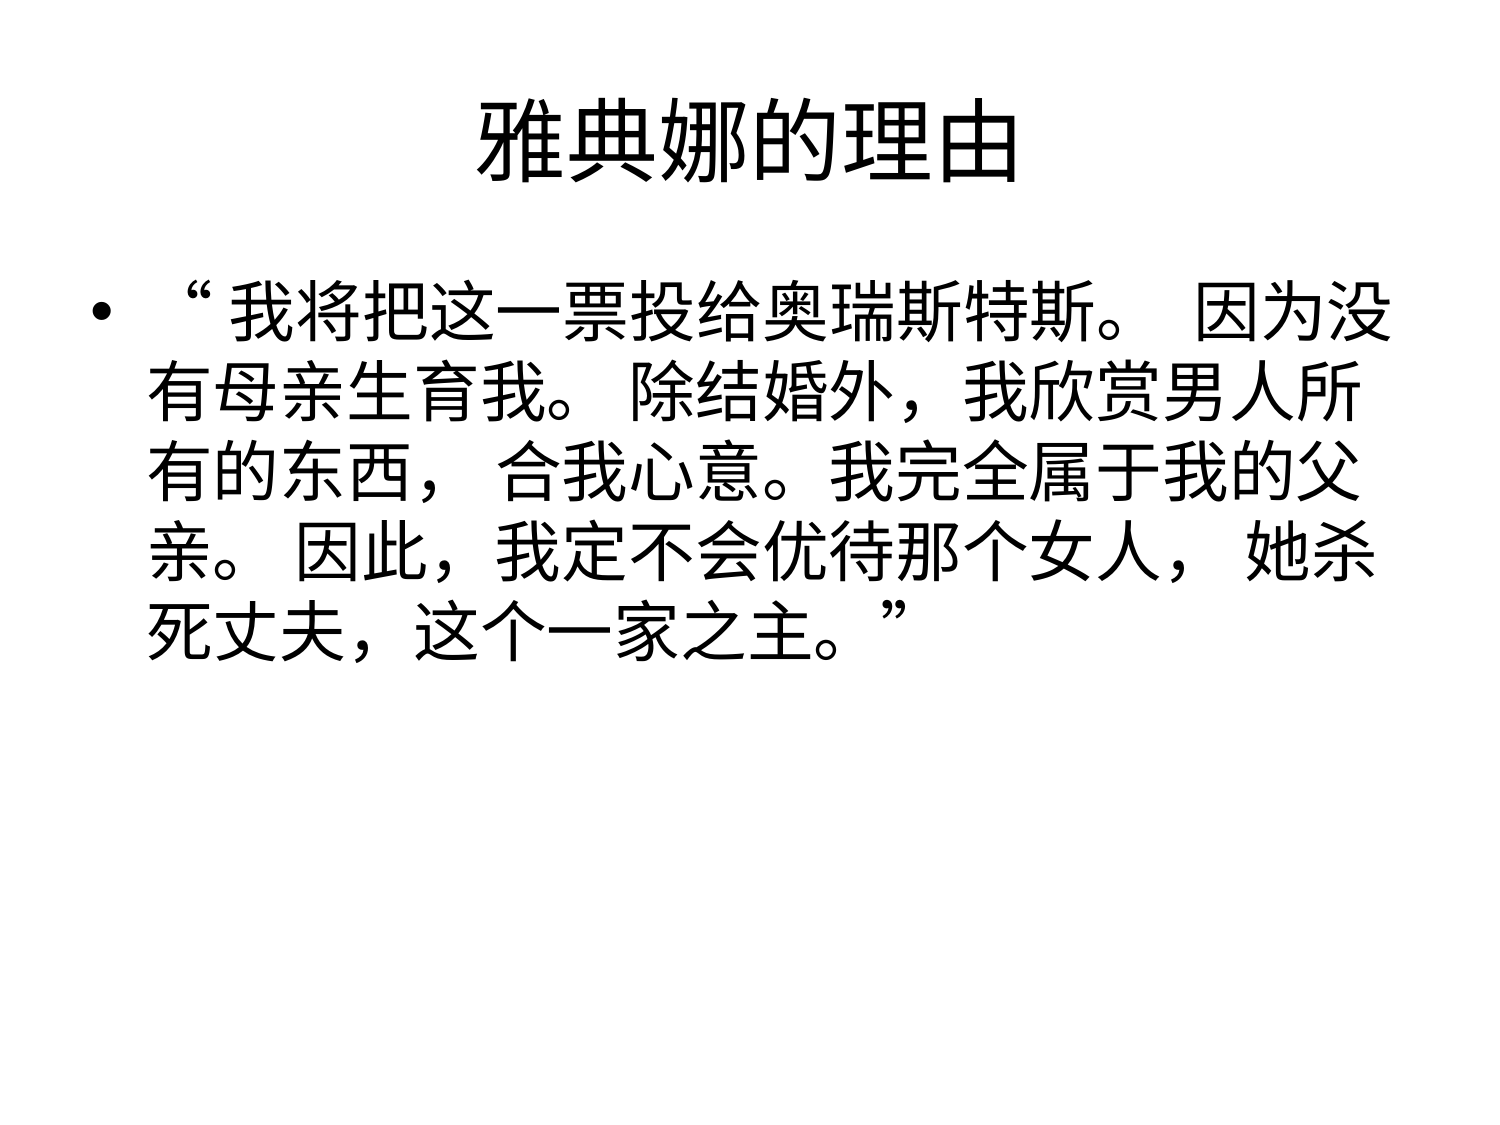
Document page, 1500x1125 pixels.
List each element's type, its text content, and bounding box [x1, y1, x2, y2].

list “我将把这一票投给奥瑞斯特斯。 因为没有母亲生育我。 除结婚外，我欣赏男人所有的东西， 合我心意。我完全属于我的父亲。 因此，我定不会优待那个女人， 她杀死丈夫，这个一家之主。” [75, 262, 1425, 1005]
title 雅典娜的理由 [75, 45, 1425, 233]
